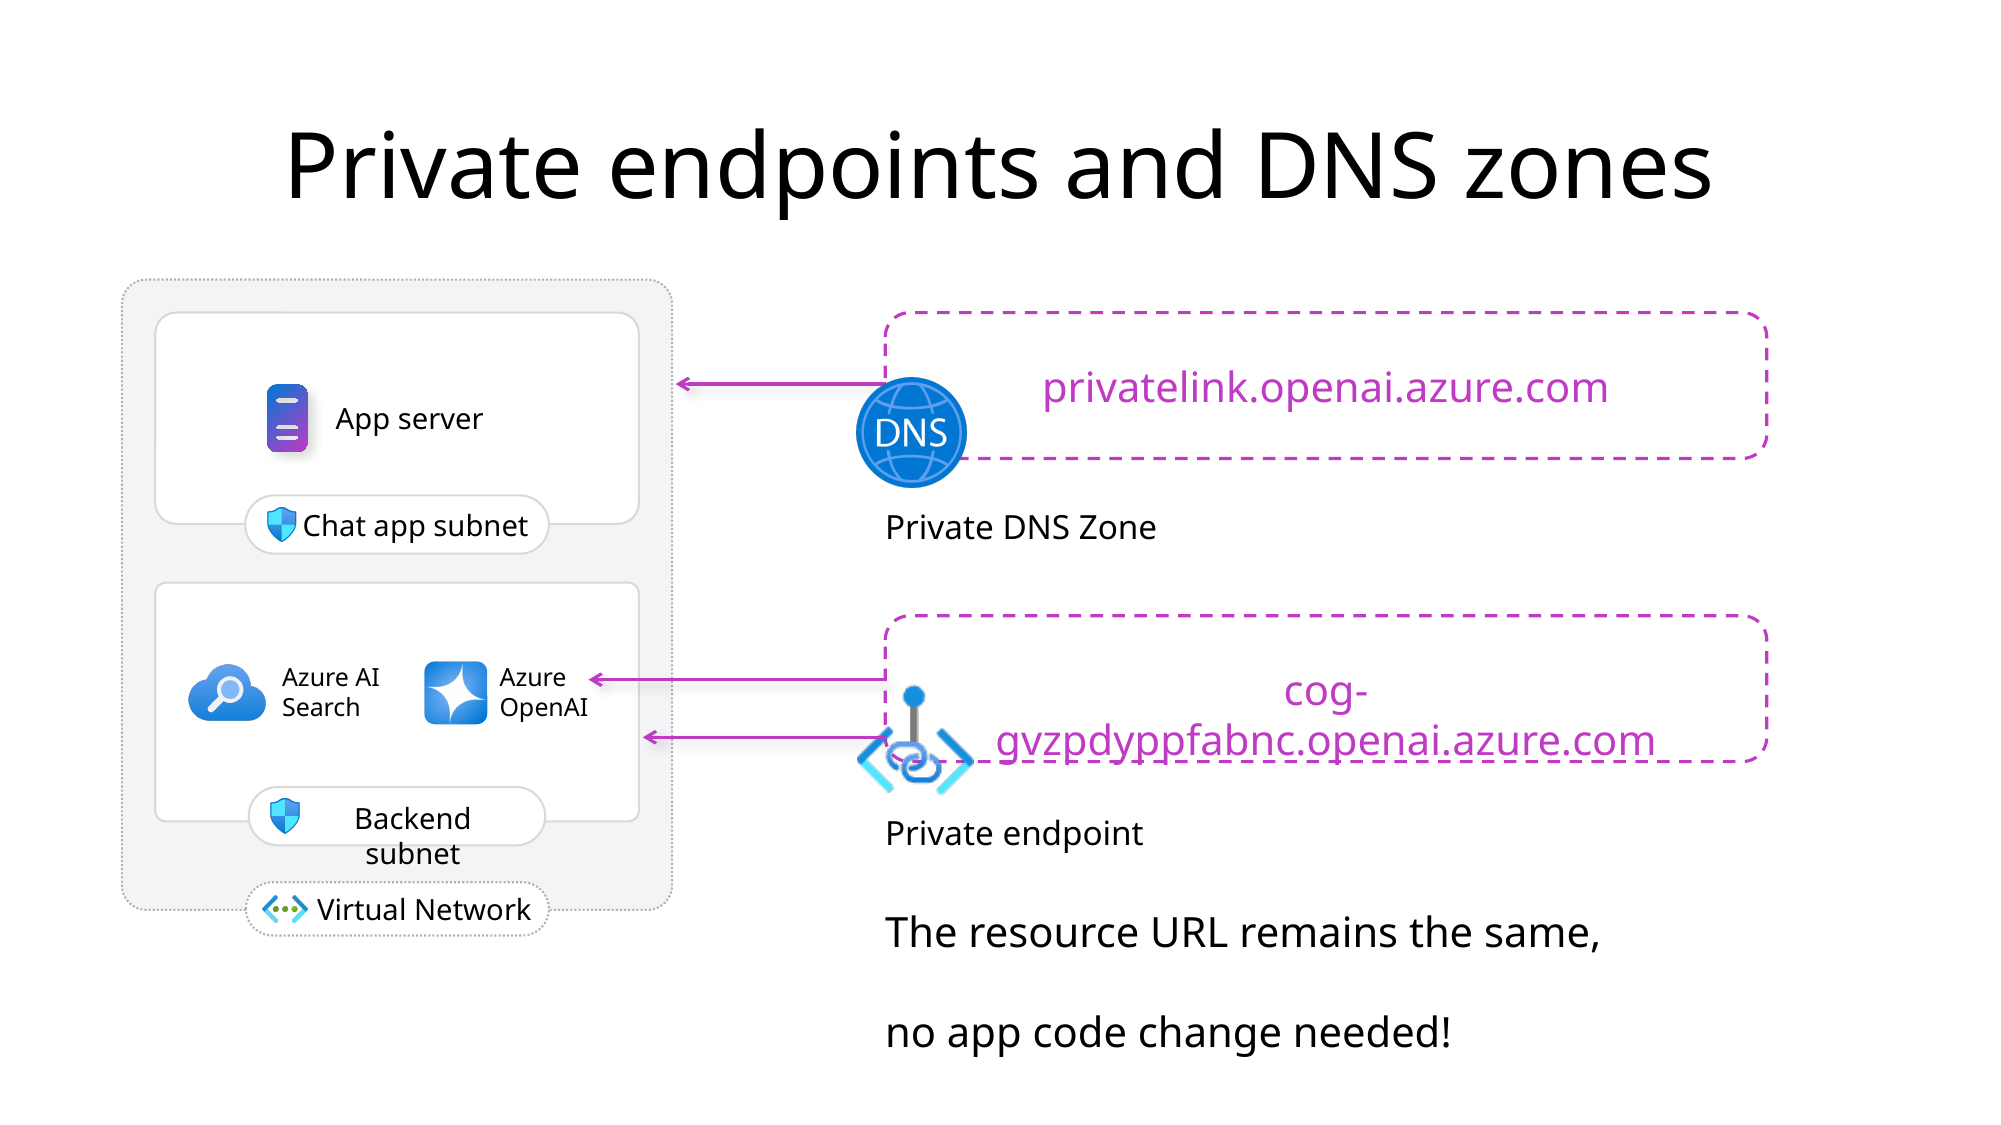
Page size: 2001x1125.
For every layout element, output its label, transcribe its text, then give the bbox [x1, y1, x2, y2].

picture [149, 651, 305, 735]
text_box Private DNS Zone [885, 505, 1171, 546]
title Private endpoints and DNS zones [137, 59, 1863, 278]
text_box Private endpoint [885, 811, 1152, 852]
picture [267, 798, 303, 834]
text_box [154, 581, 640, 823]
text_box Virtual Network [310, 889, 539, 929]
text_box [244, 881, 550, 937]
text_box cog-gvzpdyppfabnc.openai.azure.com [956, 663, 1696, 764]
picture [263, 506, 299, 543]
text_box Azure AI Search [305, 657, 415, 725]
text_box [884, 311, 1768, 460]
text_box [267, 384, 308, 452]
text_box [244, 494, 550, 555]
text_box [247, 785, 547, 847]
picture [423, 660, 488, 725]
picture [856, 682, 974, 800]
text_box Backend subnet [302, 796, 524, 875]
text_box Azure OpenAI [496, 657, 632, 725]
picture [855, 376, 967, 489]
text_box privatelink.openai.azure.com [1021, 360, 1631, 411]
text_box [120, 278, 674, 911]
text_box [884, 614, 1768, 763]
text_box Chat app subnet [299, 504, 533, 544]
text_box App server [333, 398, 515, 438]
text_box The resource URL remains the same, no app code change needed! [885, 905, 1612, 1056]
picture [258, 894, 311, 923]
text_box [154, 311, 640, 525]
